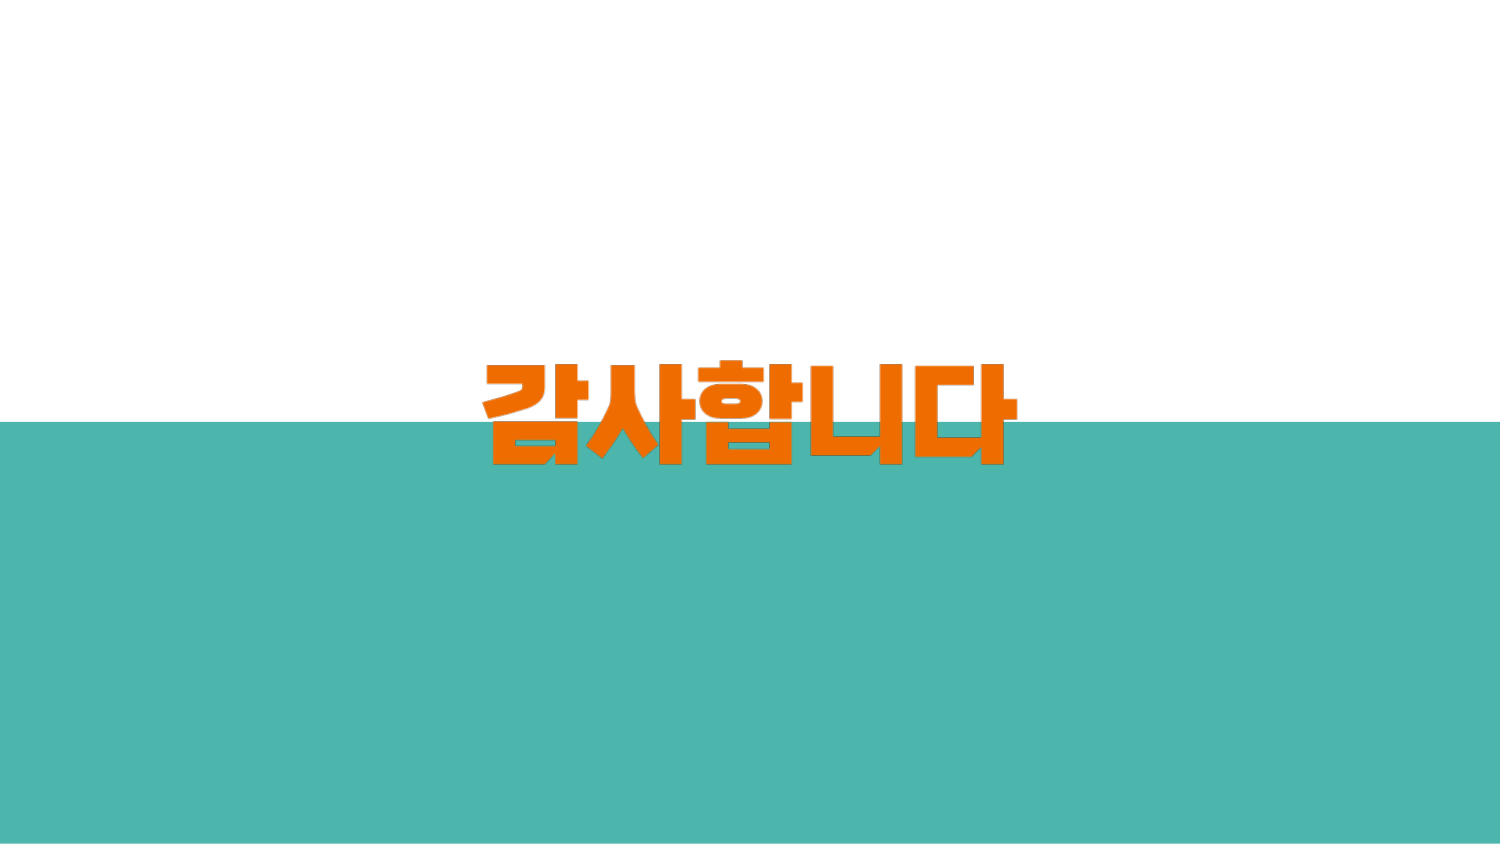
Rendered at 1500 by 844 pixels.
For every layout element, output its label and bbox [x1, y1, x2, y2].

picture [46, 315, 1454, 555]
